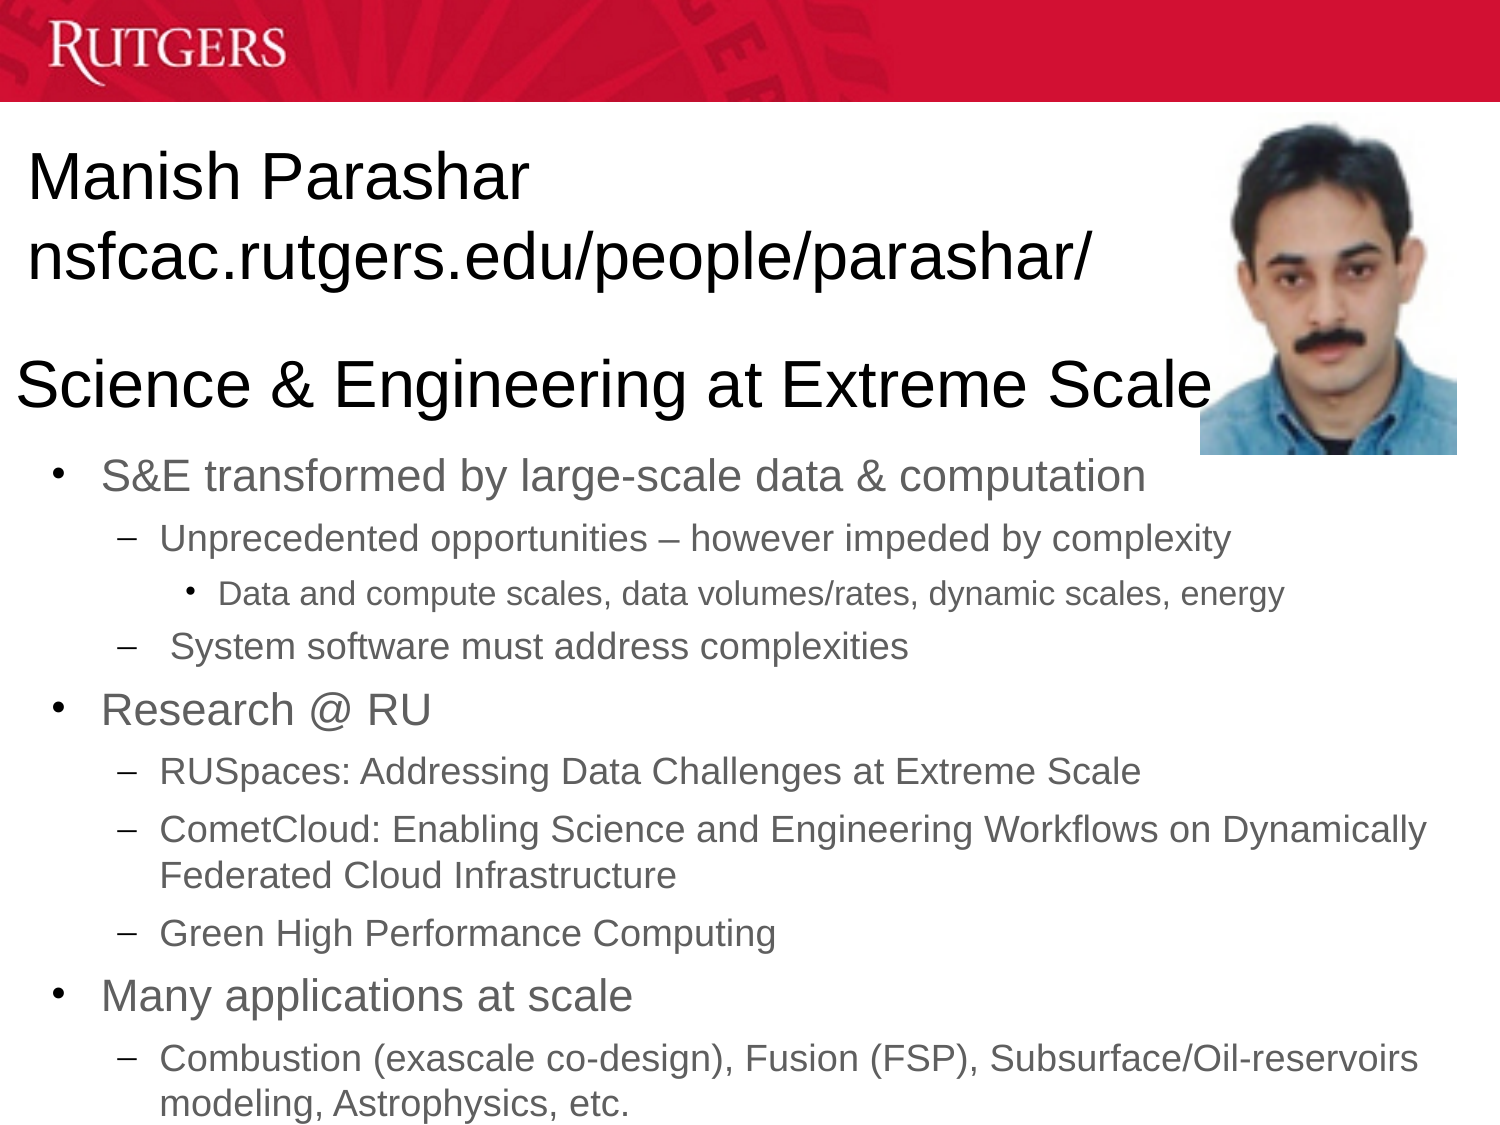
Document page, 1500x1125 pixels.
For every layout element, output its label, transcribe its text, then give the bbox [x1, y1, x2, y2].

list S&E transformed by large-scale data & computation Unprecedented opportunities – however impeded by complexity Data and compute scales, data volumes/rates, dynamic scales, energy System software must address complexities Research @ RU RUSpaces: Addressing Data Challenges at Extreme Scale CometCloud: Enabling Science and Engineering Workflows on Dynamically Federated Cloud Infrastructure Green High Performance Computing Many applications at scale Combustion (exascale co-design), Fusion (FSP), Subsurface/Oil-reservoirs modeling, Astrophysics, etc. [35, 438, 1500, 1125]
picture [1199, 112, 1457, 455]
title Manish Parashar nsfcac.rutgers.edu/people/parashar/ [12, 112, 1197, 313]
text_box Science & Engineering at Extreme Scale [0, 324, 1194, 438]
picture [0, 0, 1500, 102]
